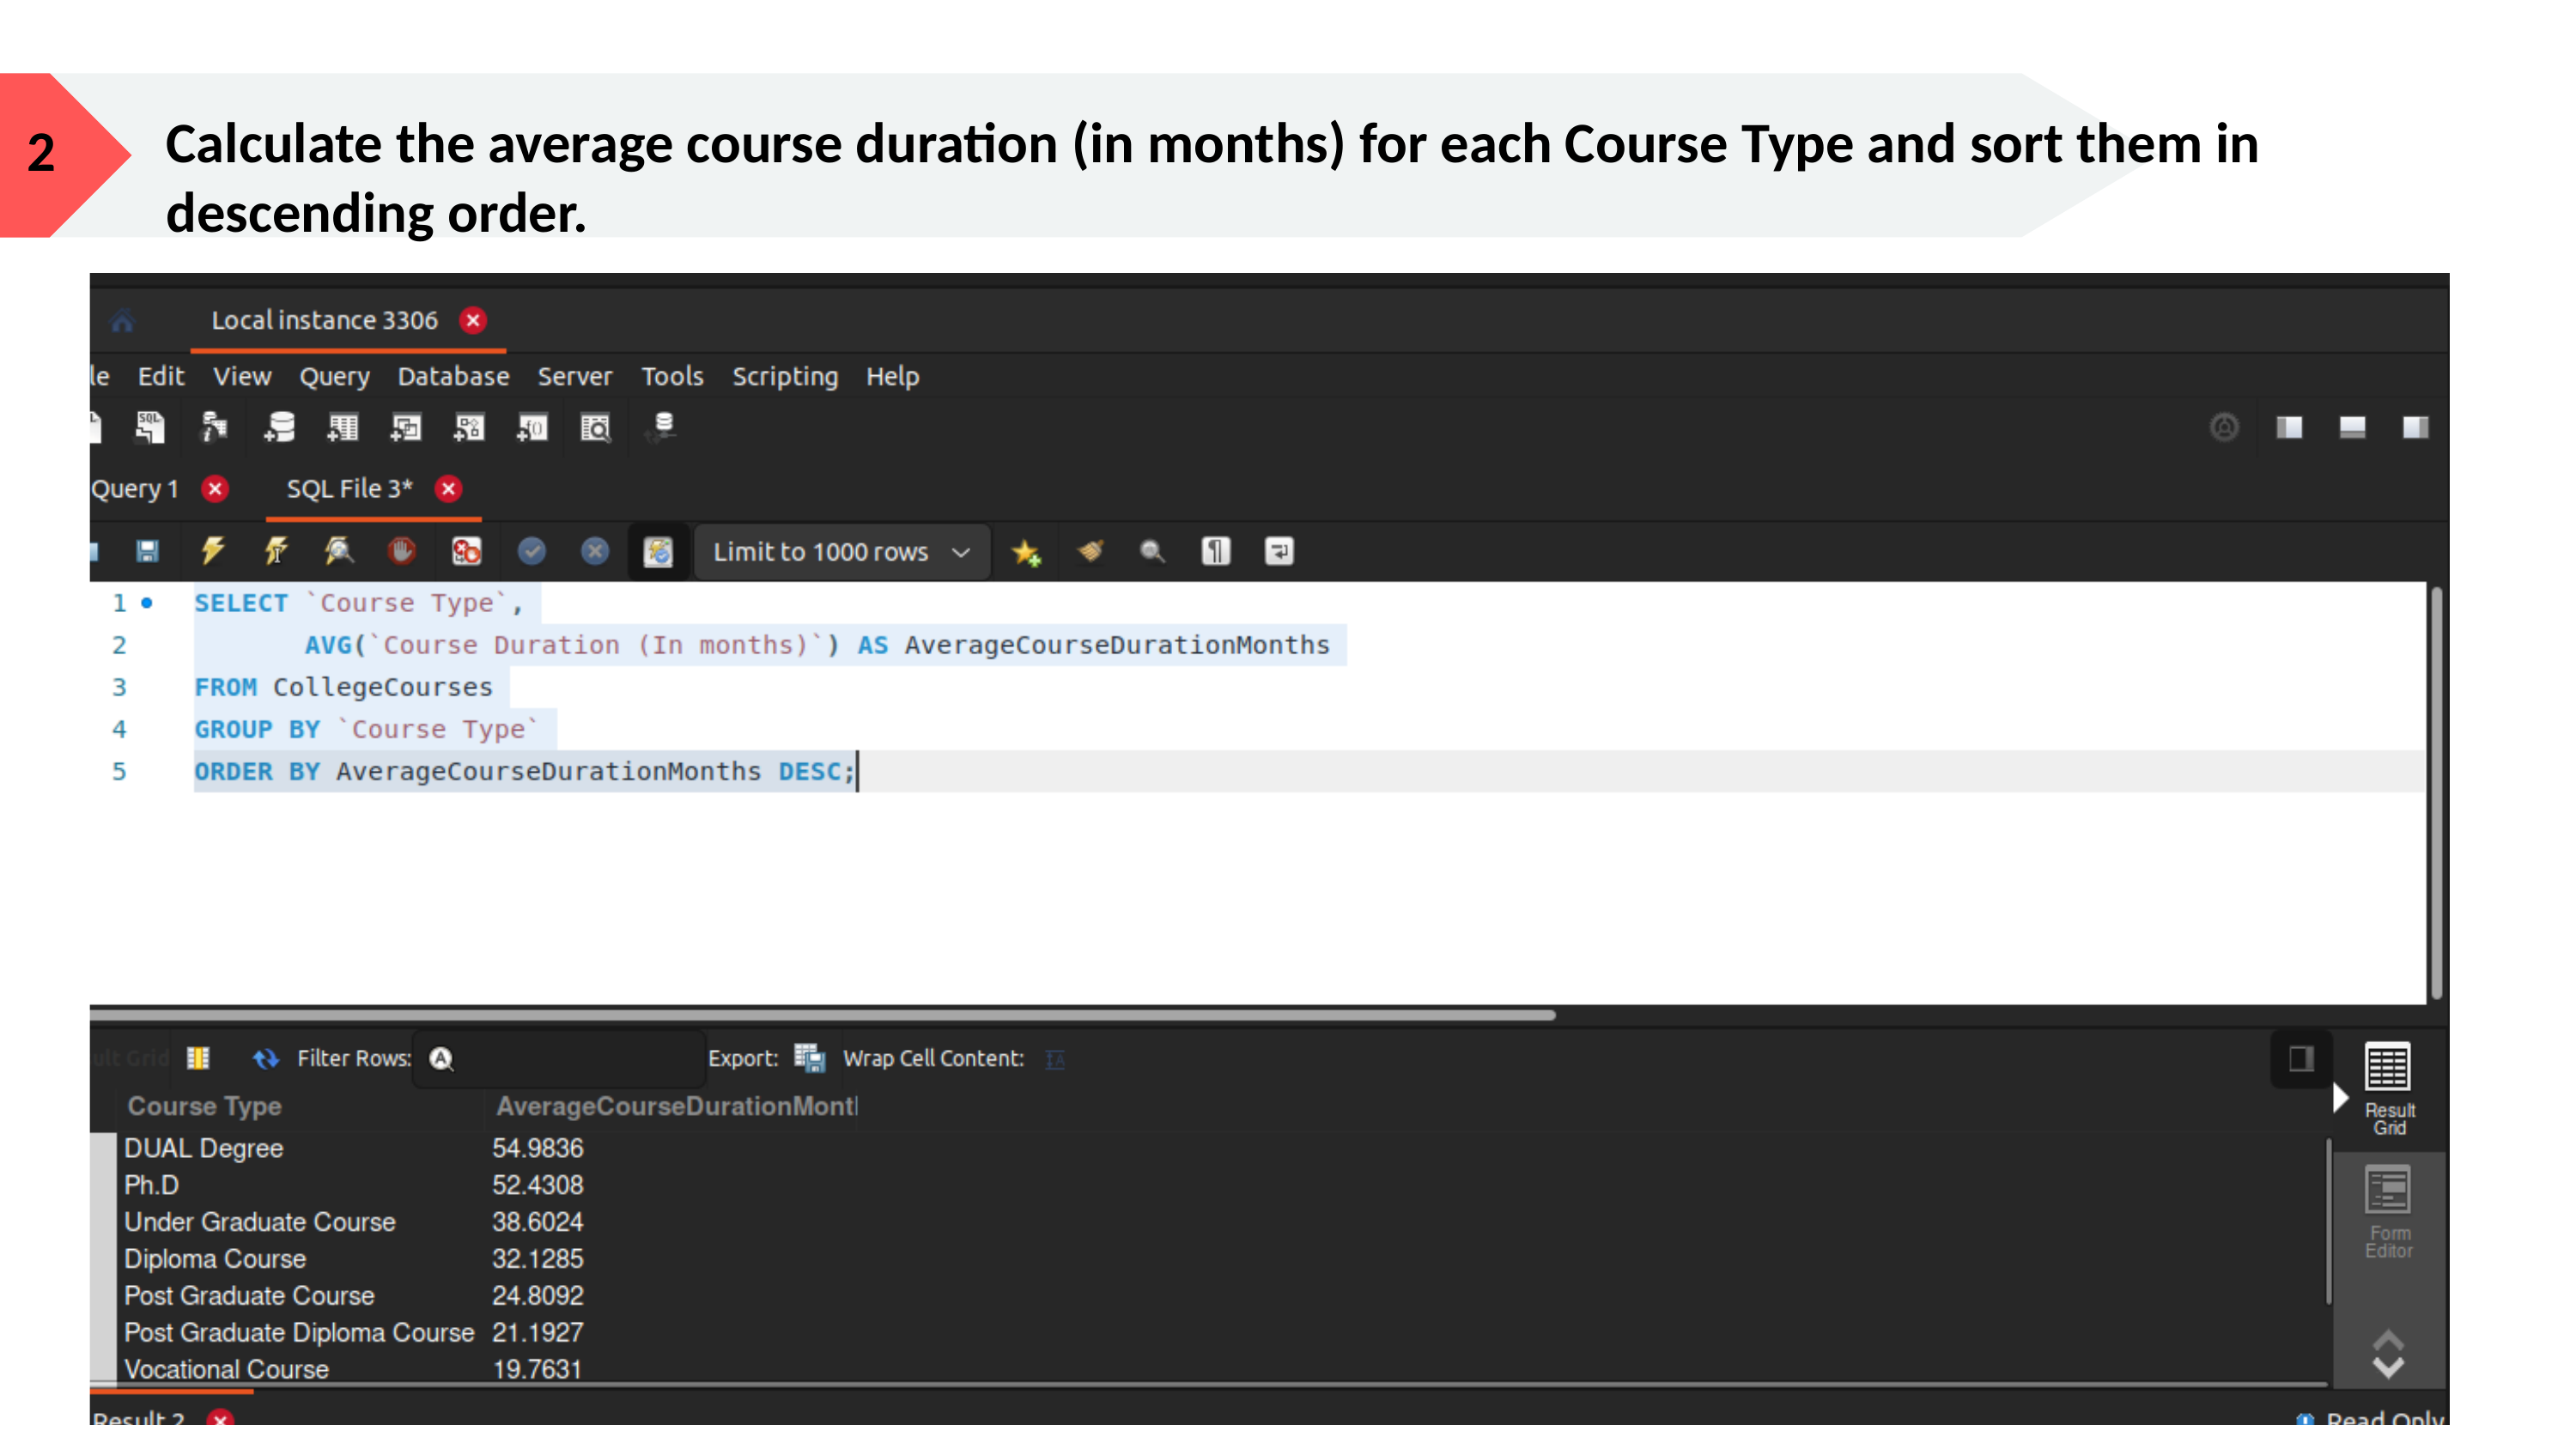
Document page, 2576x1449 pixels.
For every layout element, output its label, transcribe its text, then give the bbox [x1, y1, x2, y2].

title Calculate the average course duration (in months) for each Course Type and sort them in descending order. [143, 98, 2433, 270]
text_box 2 [25, 112, 60, 183]
picture [89, 273, 2487, 1425]
